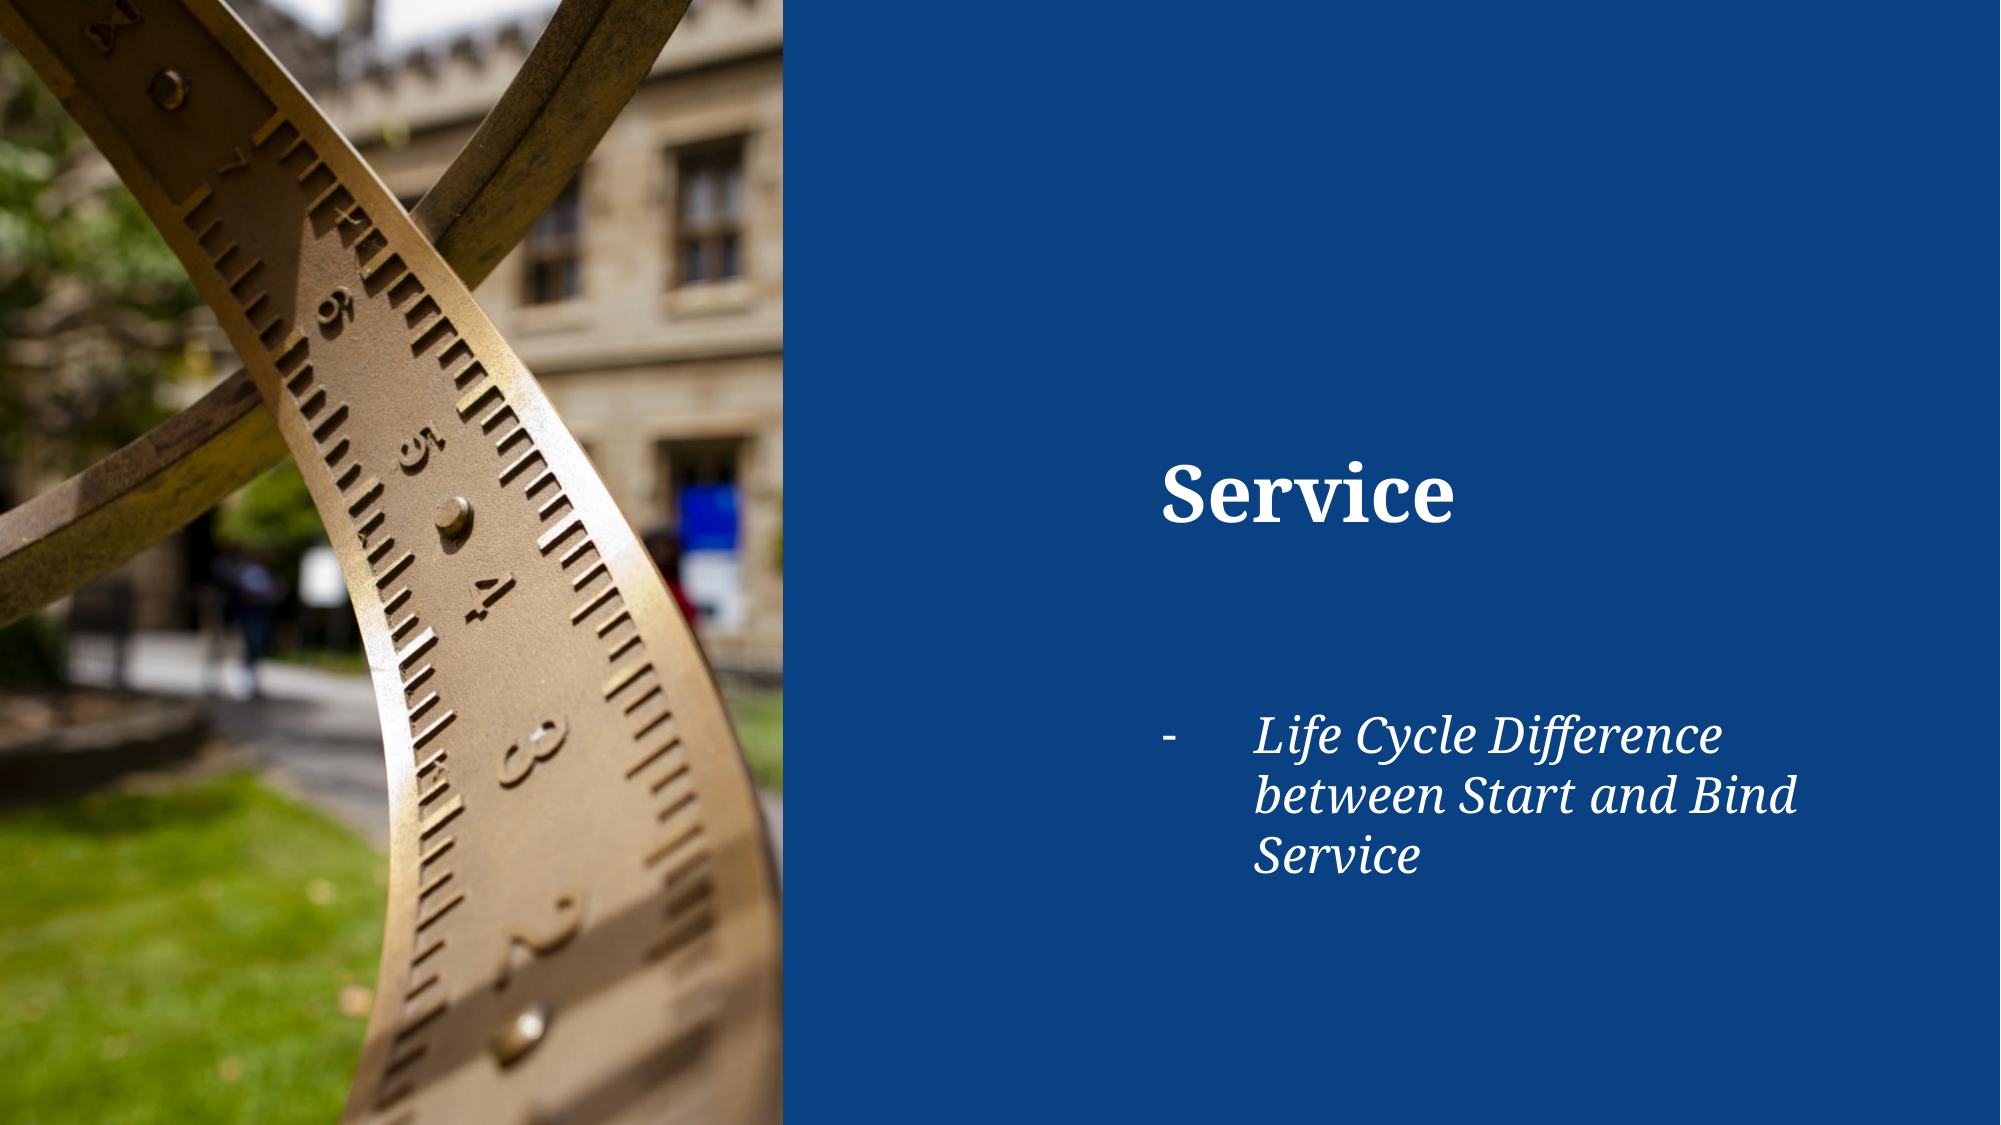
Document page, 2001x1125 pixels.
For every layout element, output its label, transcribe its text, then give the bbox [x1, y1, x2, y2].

picture [0, 0, 1073, 1125]
subtitle Service Life Cycle Difference between Start and Bind Service [1073, 0, 2000, 1125]
